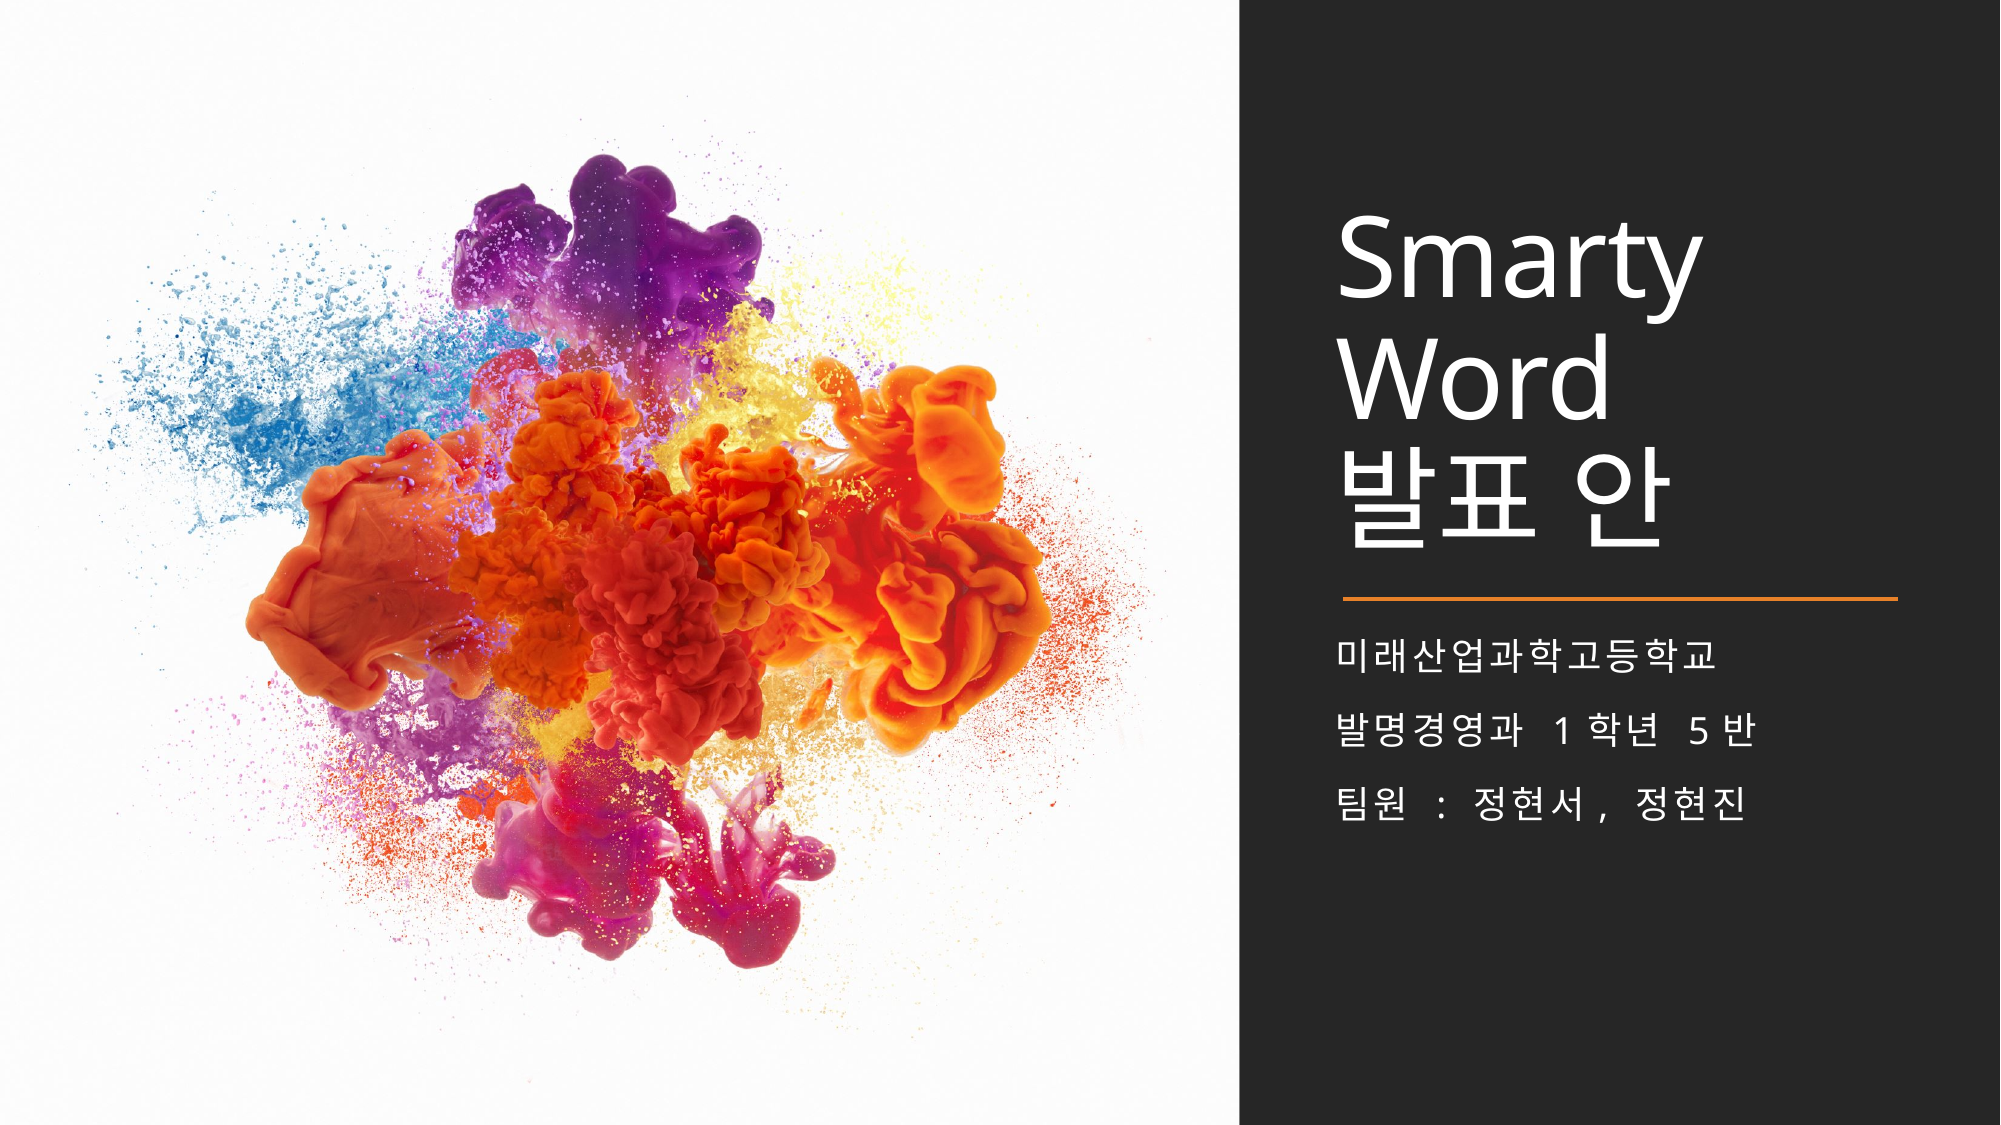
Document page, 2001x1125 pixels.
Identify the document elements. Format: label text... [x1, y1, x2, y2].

title Smarty Word 발표 안 [1320, 104, 1921, 573]
picture [0, 0, 1241, 1125]
subtitle 미래산업과학고등학교 발명경영과 1학년 5반 팀원 : 정현서, 정현진 [1320, 625, 1921, 888]
text_box [1245, 0, 2000, 1125]
